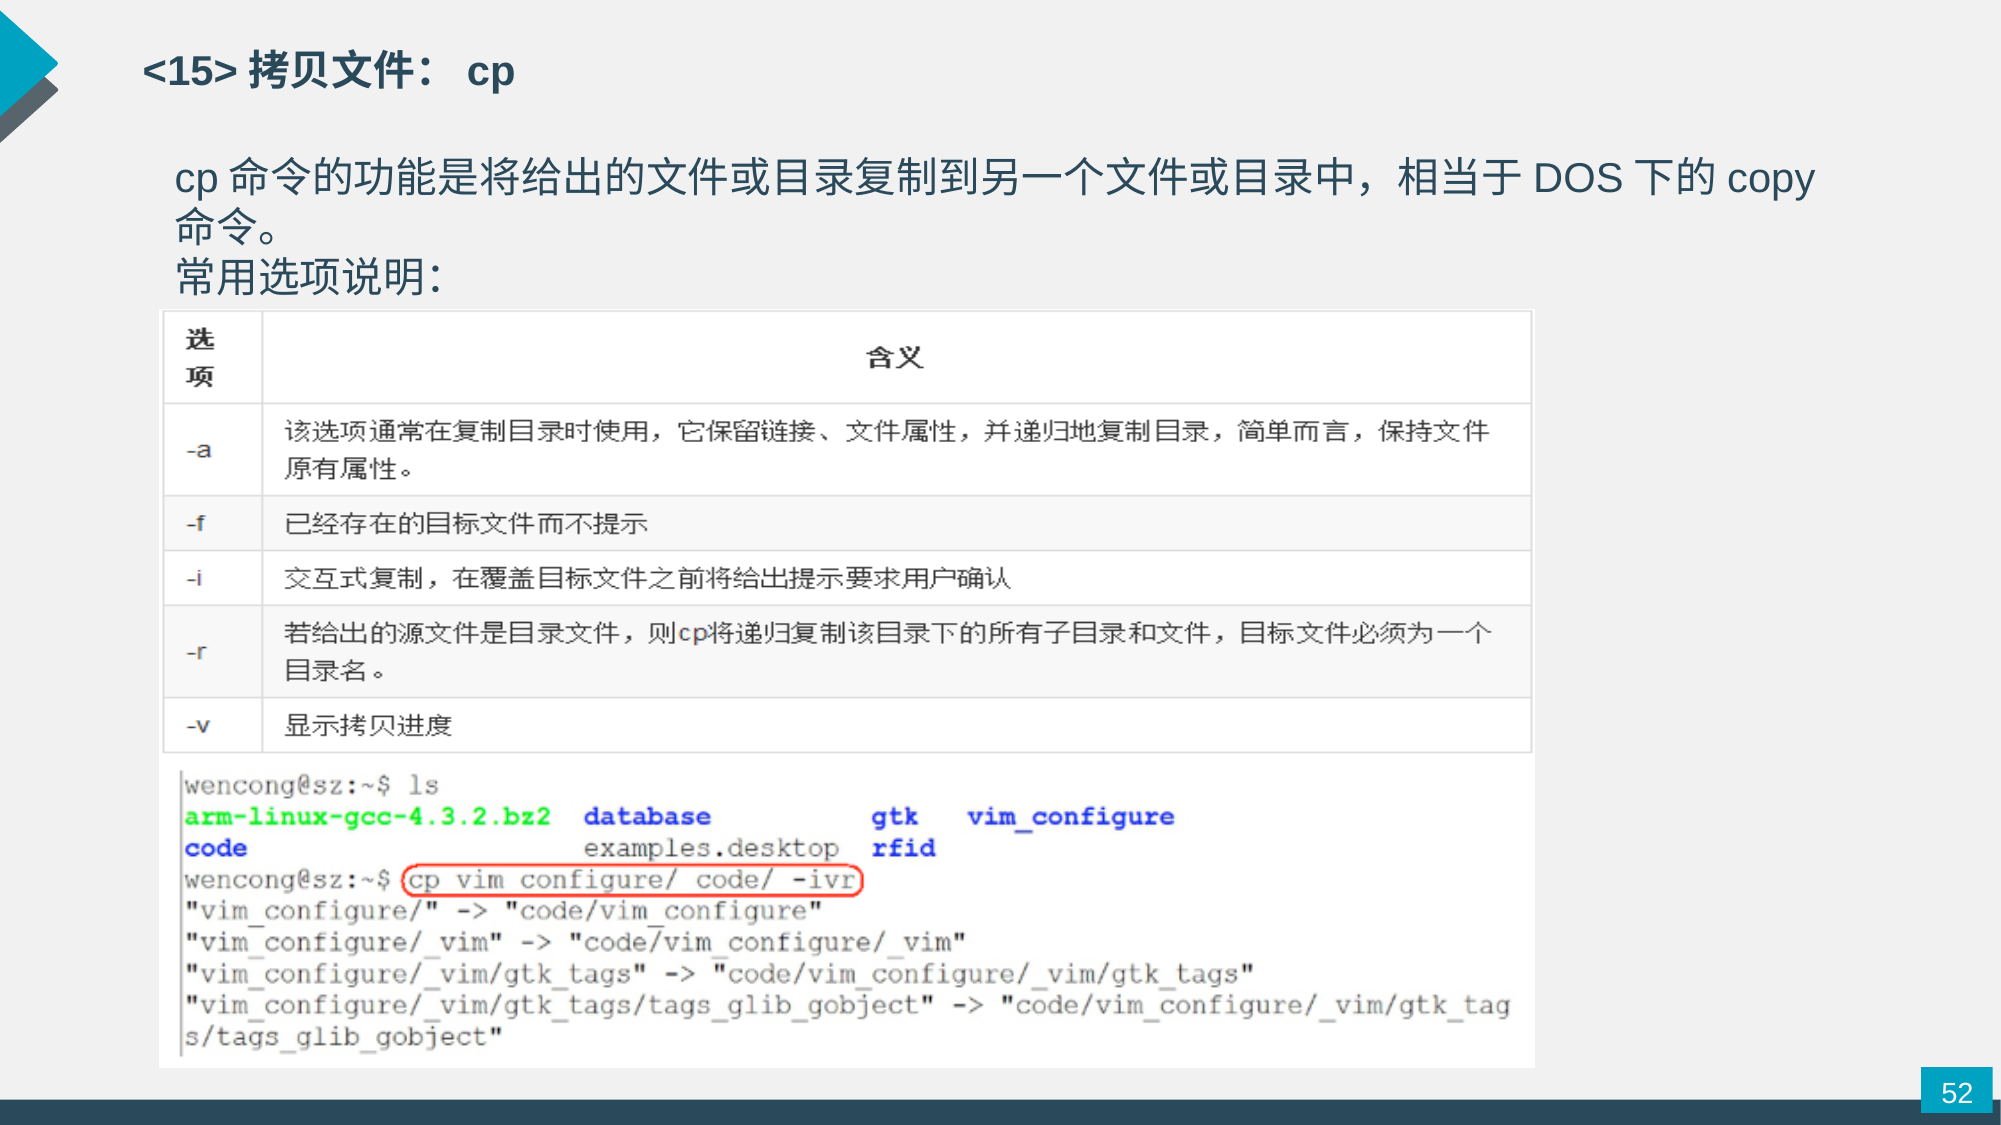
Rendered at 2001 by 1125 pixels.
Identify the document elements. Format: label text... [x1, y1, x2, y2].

text_box [0, 77, 59, 143]
picture [0, 0, 2001, 1099]
text_box cp命令的功能是将给出的文件或目录复制到另一个文件或目录中，相当于DOS下的copy命令。 常用选项说明： [159, 143, 1837, 308]
text_box [0, 10, 58, 117]
text_box <15>拷贝文件：cp [127, 36, 1837, 102]
